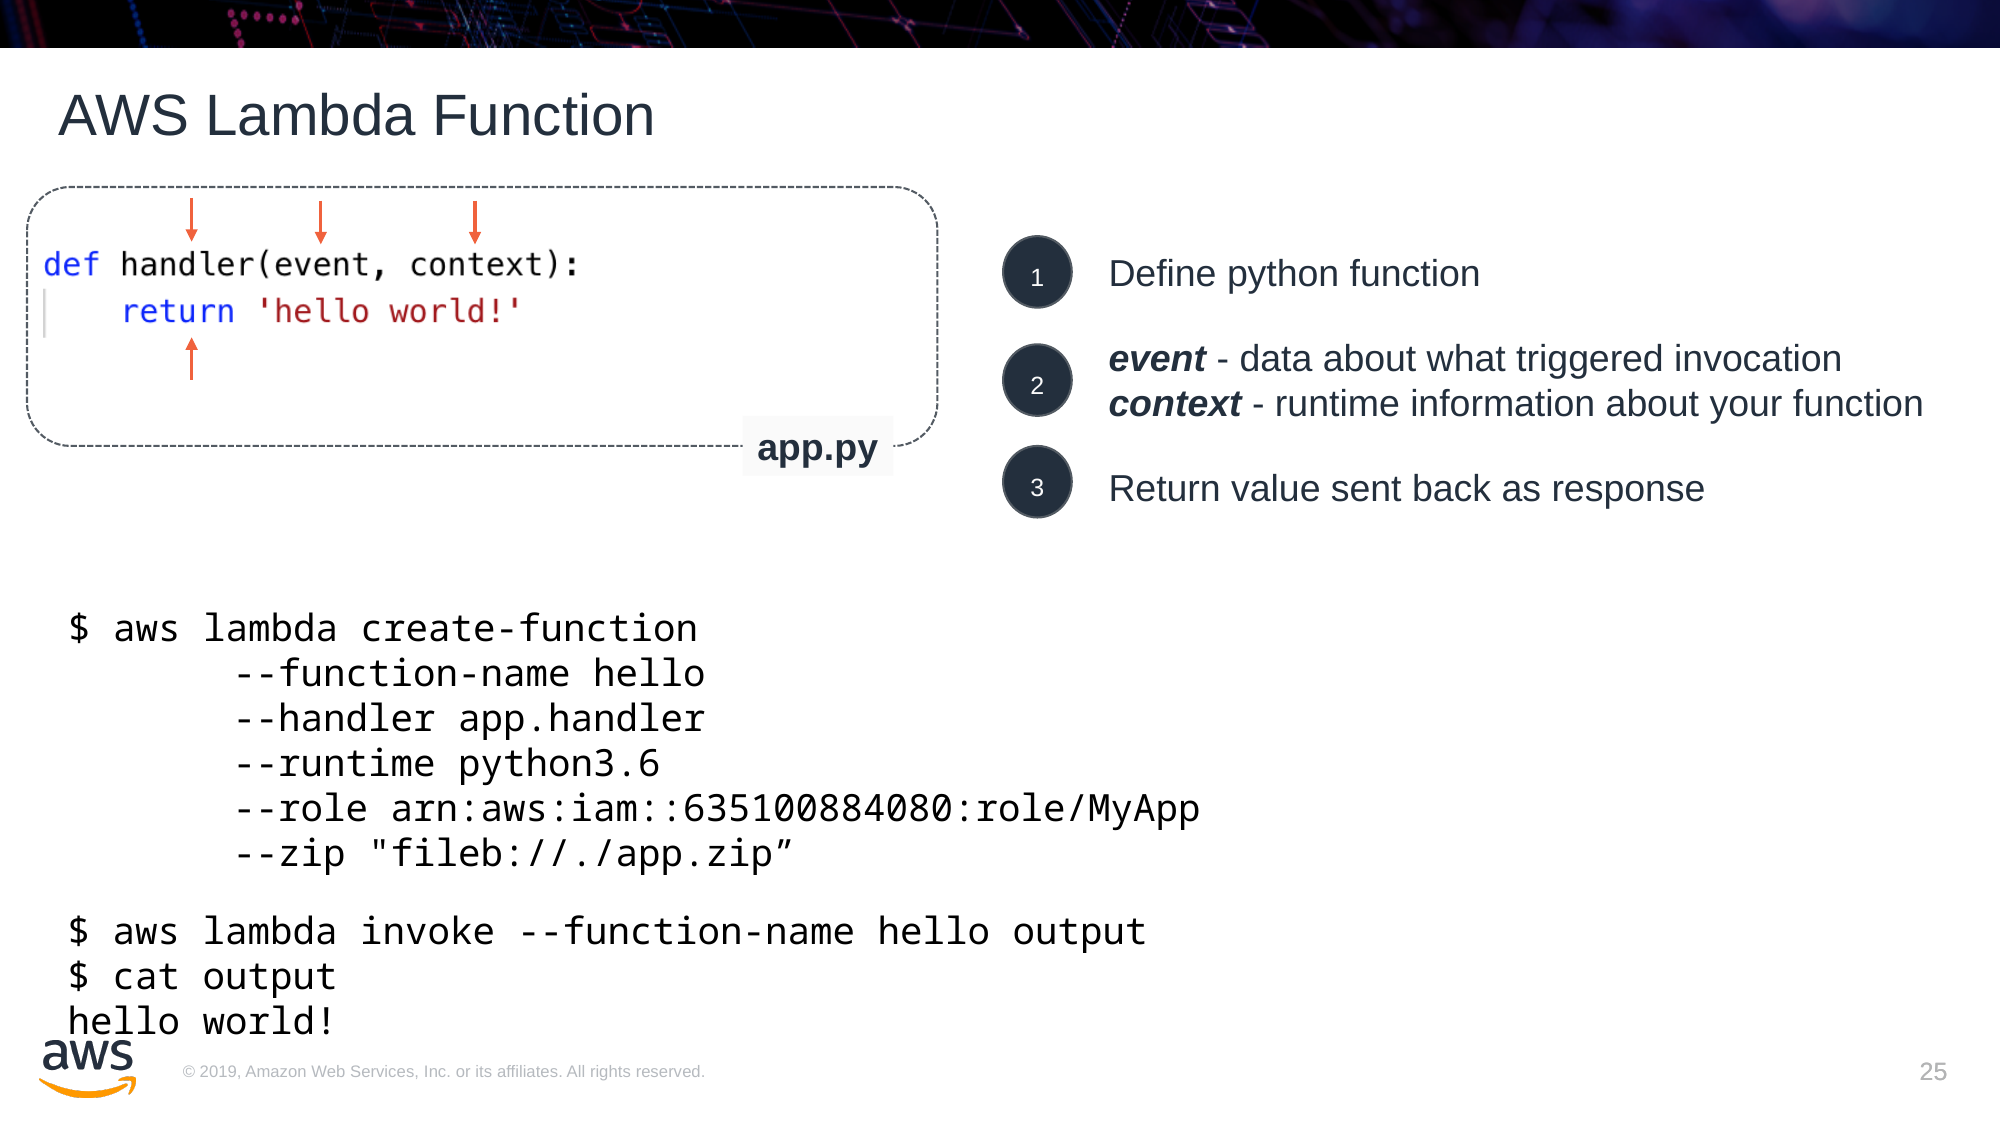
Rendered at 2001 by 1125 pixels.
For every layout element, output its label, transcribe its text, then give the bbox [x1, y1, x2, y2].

text_box [25, 185, 939, 447]
text_box $ aws lambda create-function --function-name hello --handler app.handler --runtime python3.6 --role arn:aws:iam::635100884080:role/MyApp --zip "fileb://./app.zip” [53, 596, 1239, 927]
text_box app.py [742, 415, 894, 476]
text_box event - data about what triggered invocation context - runtime information about your function [1093, 326, 1963, 432]
text_box Return value sent back as response [1093, 456, 1767, 517]
picture [39, 1040, 136, 1098]
text_box 3 [1002, 444, 1073, 519]
text_box 2 [1002, 343, 1073, 417]
picture [43, 222, 636, 389]
text_box $ aws lambda invoke --function-name hello output $ cat output hello world! [53, 899, 1163, 1050]
slide_number 25 [1512, 1040, 1963, 1101]
picture [0, 0, 2000, 48]
text_box Define python function [1093, 241, 1767, 302]
text_box 1 [1002, 235, 1073, 309]
title AWS Lambda Function [43, 67, 1963, 166]
